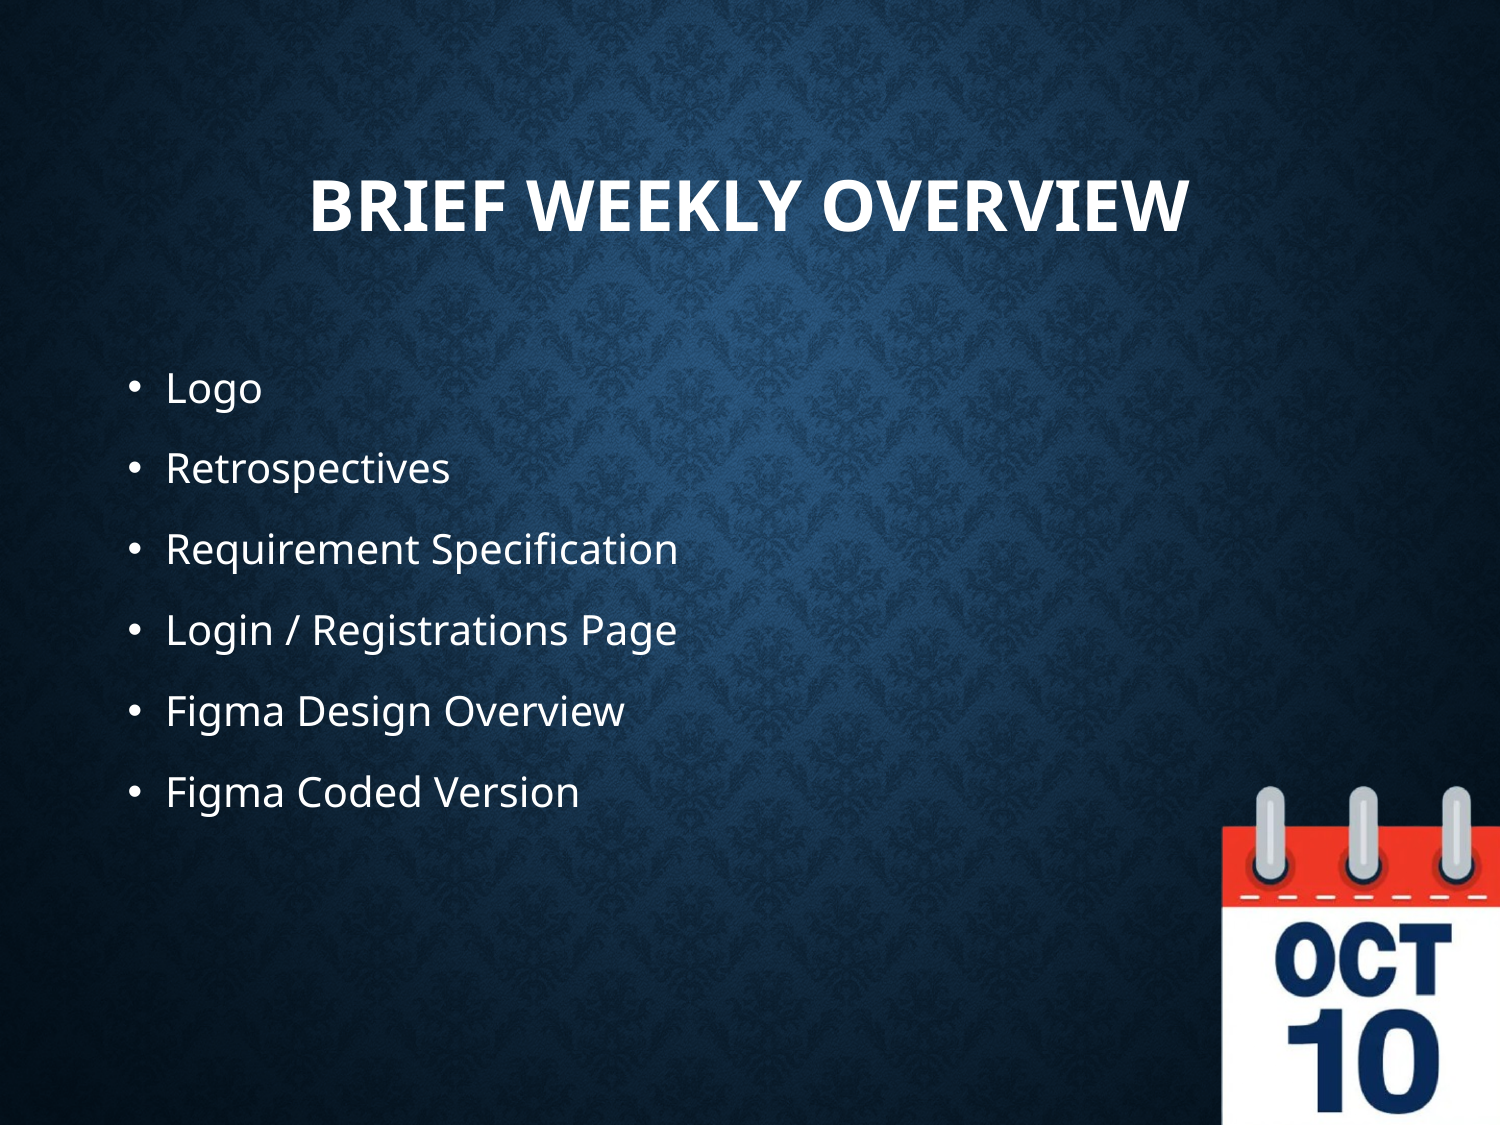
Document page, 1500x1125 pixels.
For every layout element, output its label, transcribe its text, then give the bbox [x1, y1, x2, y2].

title BRIEF WEEKLY OVERVIEW [112, 99, 1387, 318]
picture [0, 0, 1500, 1125]
list Logo Retrospectives Requirement Specification Login / Registrations Page Figma Design Overview Figma Coded Version [112, 343, 1387, 950]
